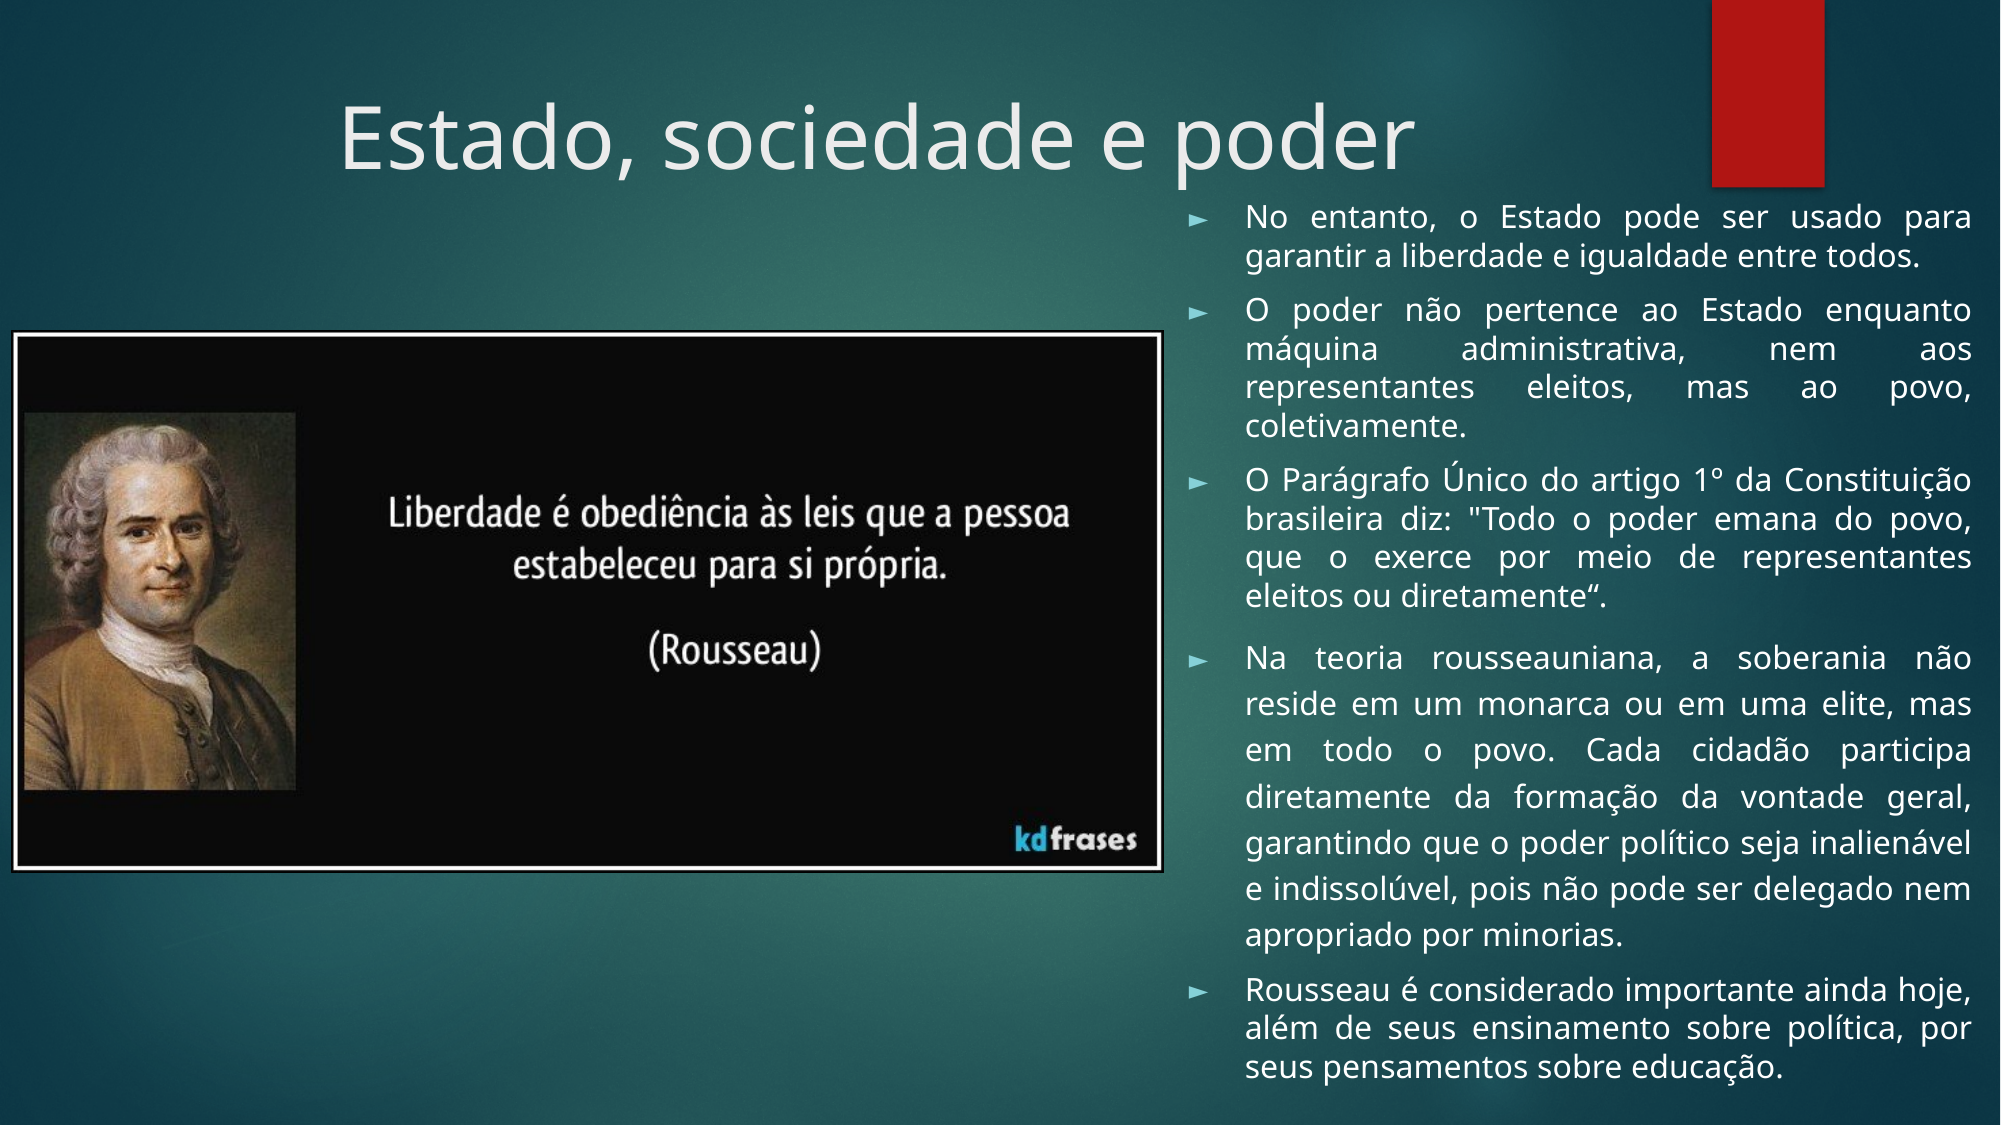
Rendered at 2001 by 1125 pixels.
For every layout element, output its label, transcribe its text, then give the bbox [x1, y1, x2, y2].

picture [0, 0, 2001, 1125]
list No entanto, o Estado pode ser usado para garantir a liberdade e igualdade entre todos. O poder não pertence ao Estado enquanto máquina administrativa, nem aos representantes eleitos, mas ao povo, coletivamente. O Parágrafo Único do artigo 1º da Constituição brasileira diz: "Todo o poder emana do povo, que o exerce por meio de representantes eleitos ou diretamente“. Na teoria rousseauniana, a soberania não reside em um monarca ou em uma elite, mas em todo o povo. Cada cidadão participa diretamente da formação da vontade geral, garantindo que o poder político seja inalienável e indissolúvel, pois não pode ser delegado nem apropriado por minorias. Rousseau é considerado importante ainda hoje, além de seus ensinamento sobre política, por seus pensamentos sobre educação. [1173, 189, 1989, 1104]
title Estado, sociedade e poder [106, 74, 1649, 304]
